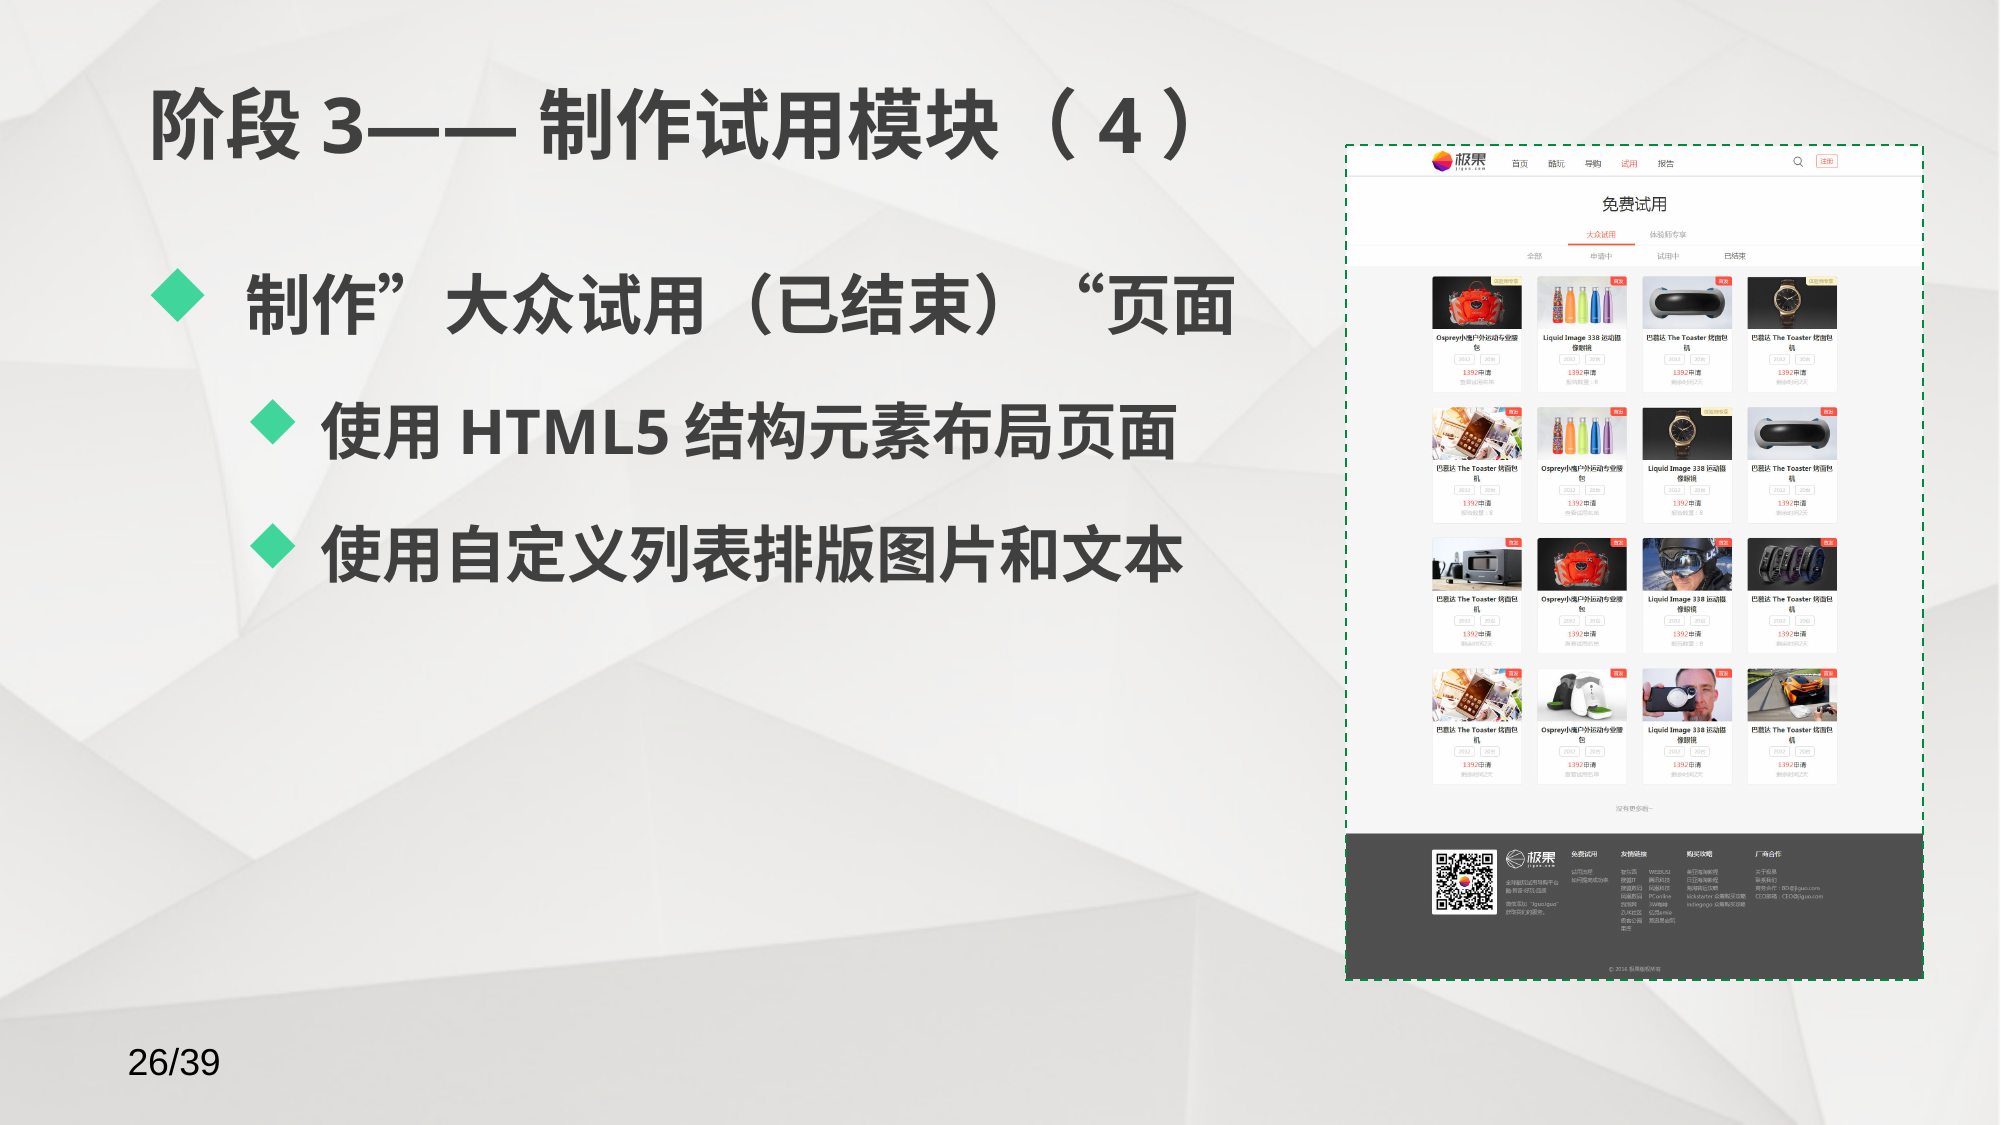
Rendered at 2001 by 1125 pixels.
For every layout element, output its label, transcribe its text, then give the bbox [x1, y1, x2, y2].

title 阶段3——制作试用模块（4） [129, 45, 1692, 201]
list 制作”大众试用（已结束）“页面 使用HTML5结构元素布局页面 使用自定义列表排版图片和文本 [126, 214, 1880, 1006]
picture [0, 0, 2001, 1125]
